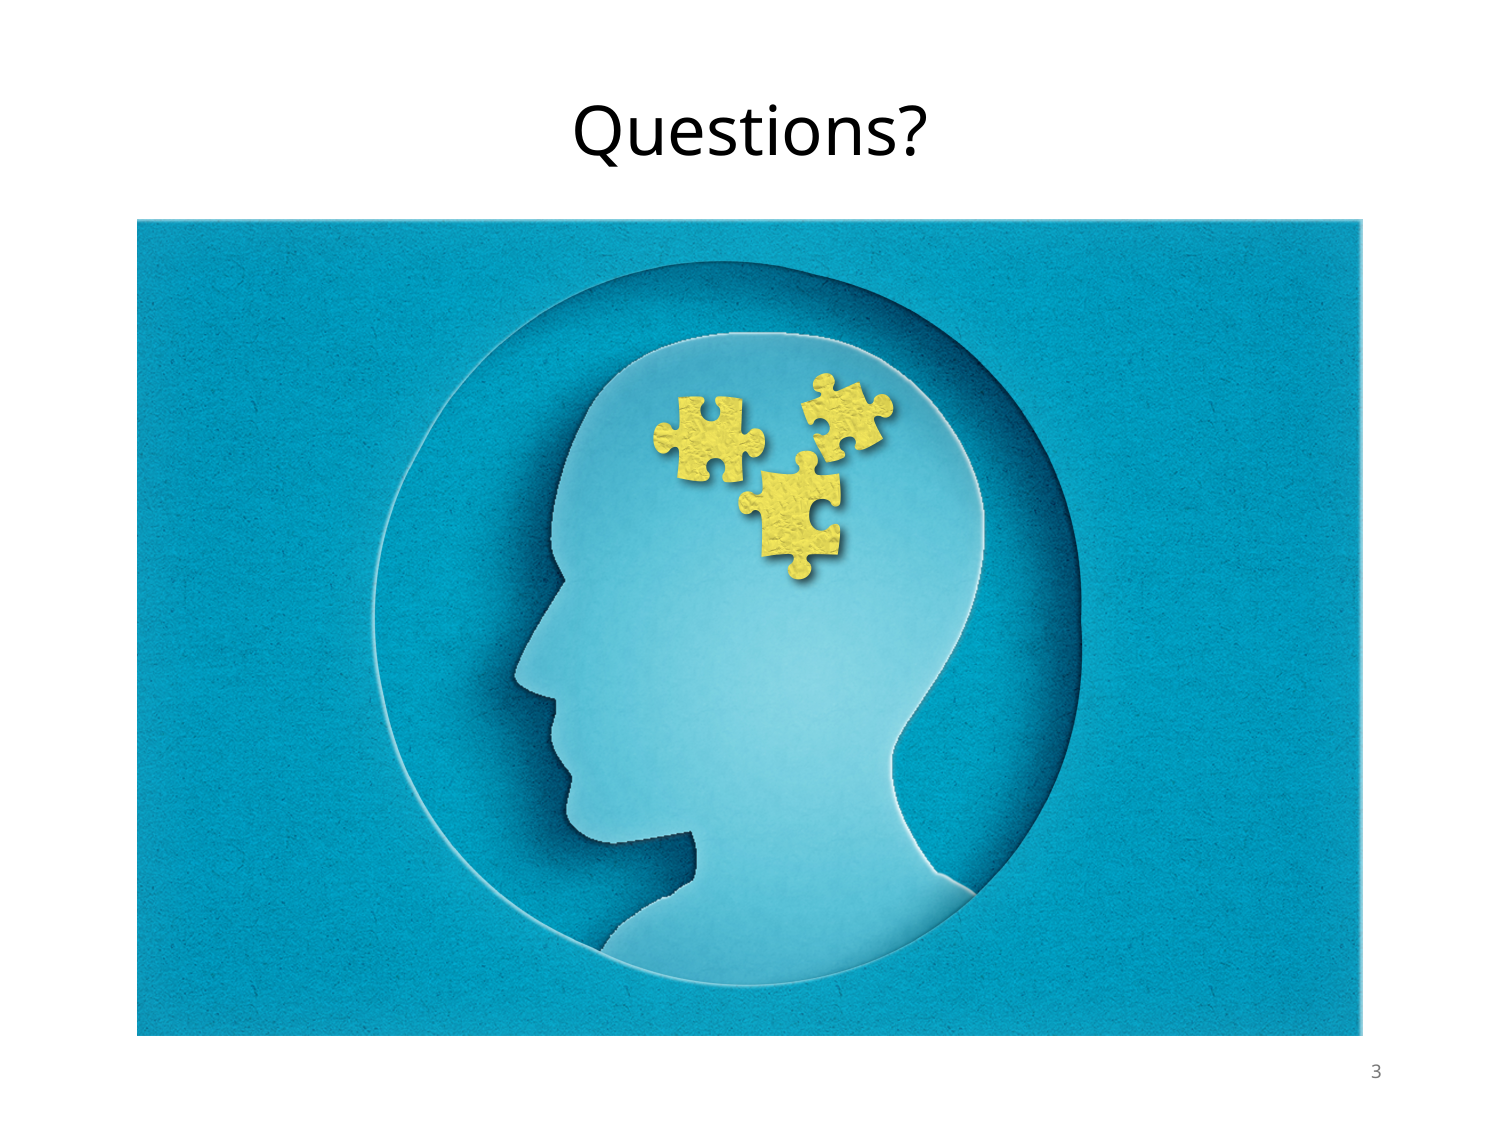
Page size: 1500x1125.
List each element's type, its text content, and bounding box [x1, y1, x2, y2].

title Questions? [103, 59, 1397, 207]
slide_number 3 [1059, 1042, 1397, 1103]
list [137, 218, 1363, 1037]
